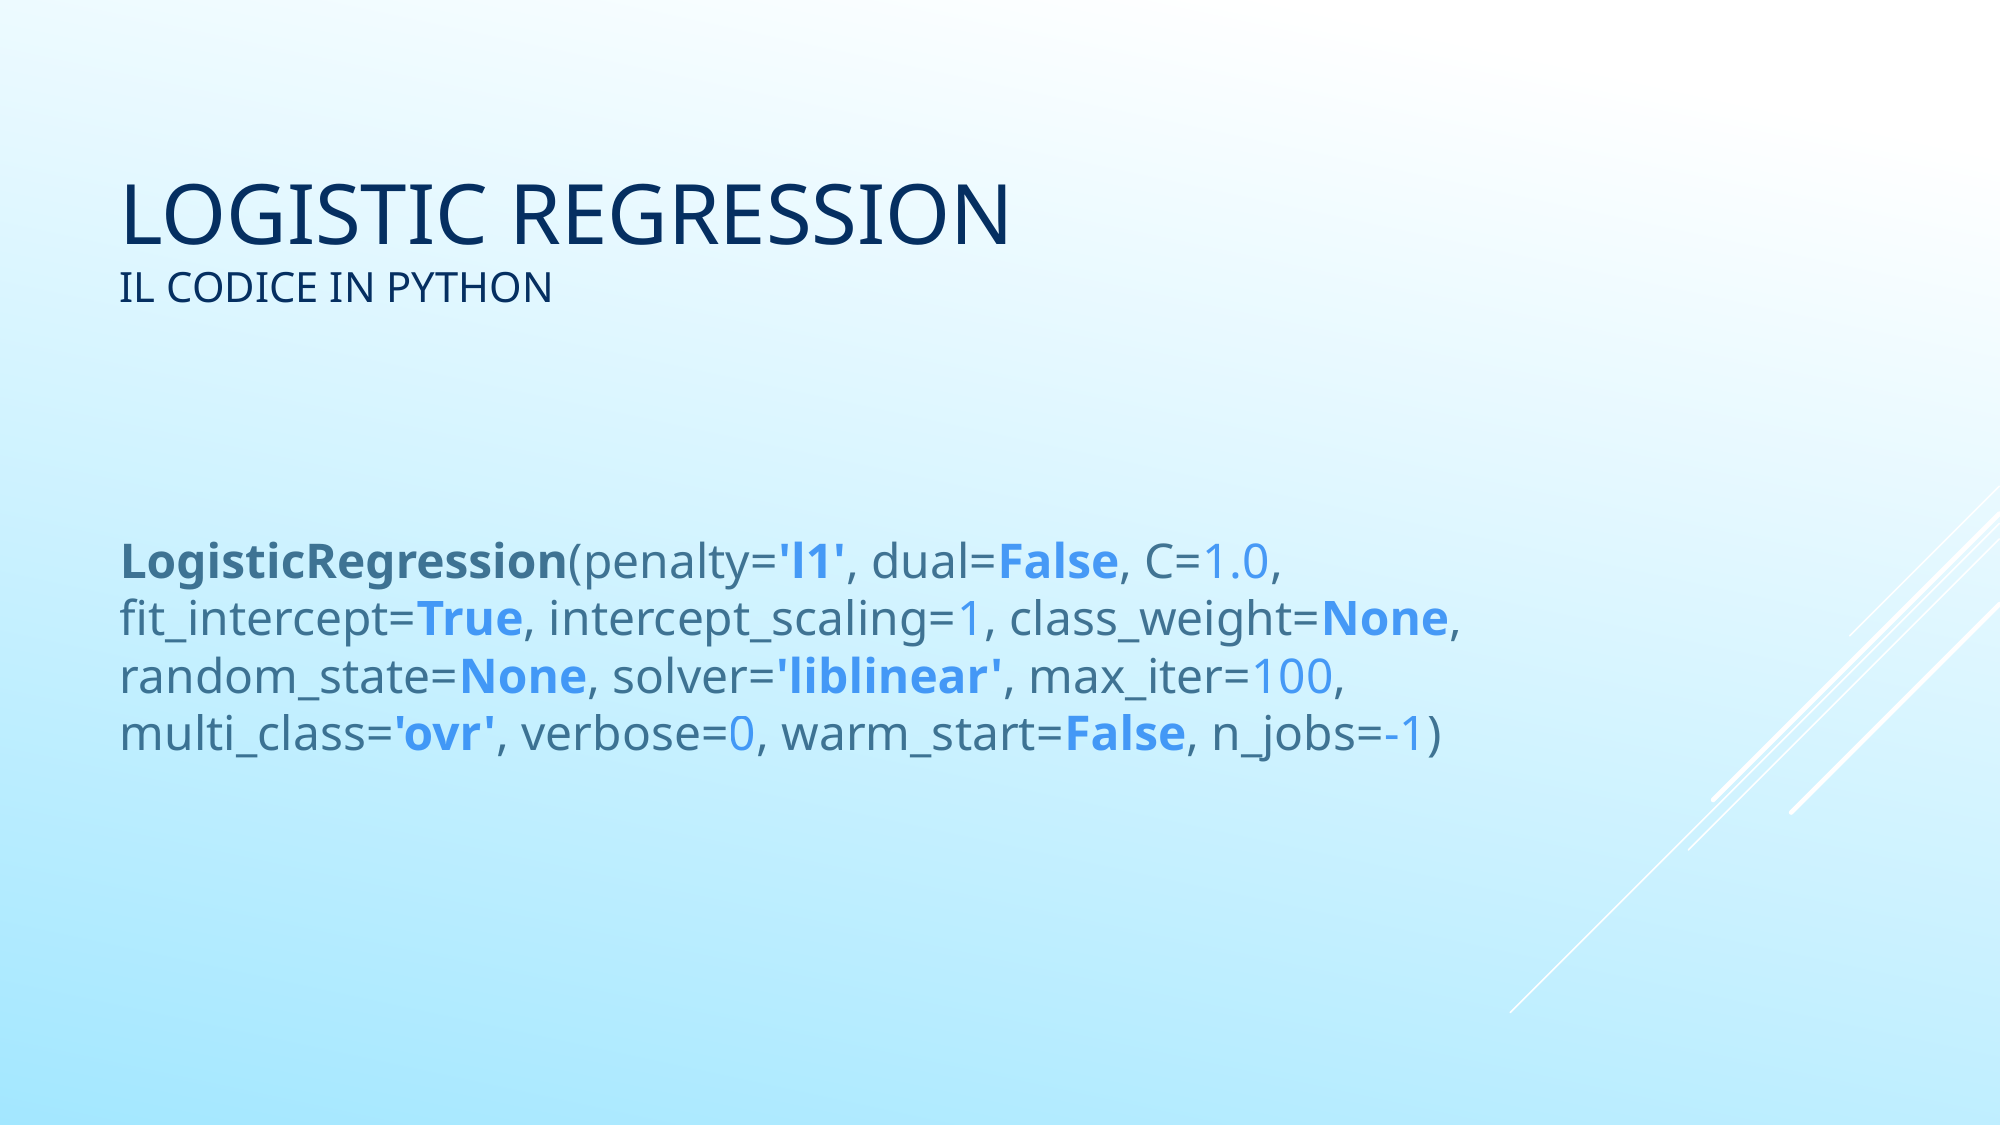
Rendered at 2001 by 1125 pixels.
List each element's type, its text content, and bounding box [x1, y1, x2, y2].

title LOGISTIC REGRESSION IL CODICE IN PYTHON [111, 111, 1513, 361]
list LogisticRegression(penalty='l1', dual=False, C=1.0, fit_intercept=True, intercept_scaling=1, class_weight=None, random_state=None, solver='liblinear', max_iter=100, multi_class='ovr', verbose=0, warm_start=False, n_jobs=-1) [111, 383, 1513, 978]
